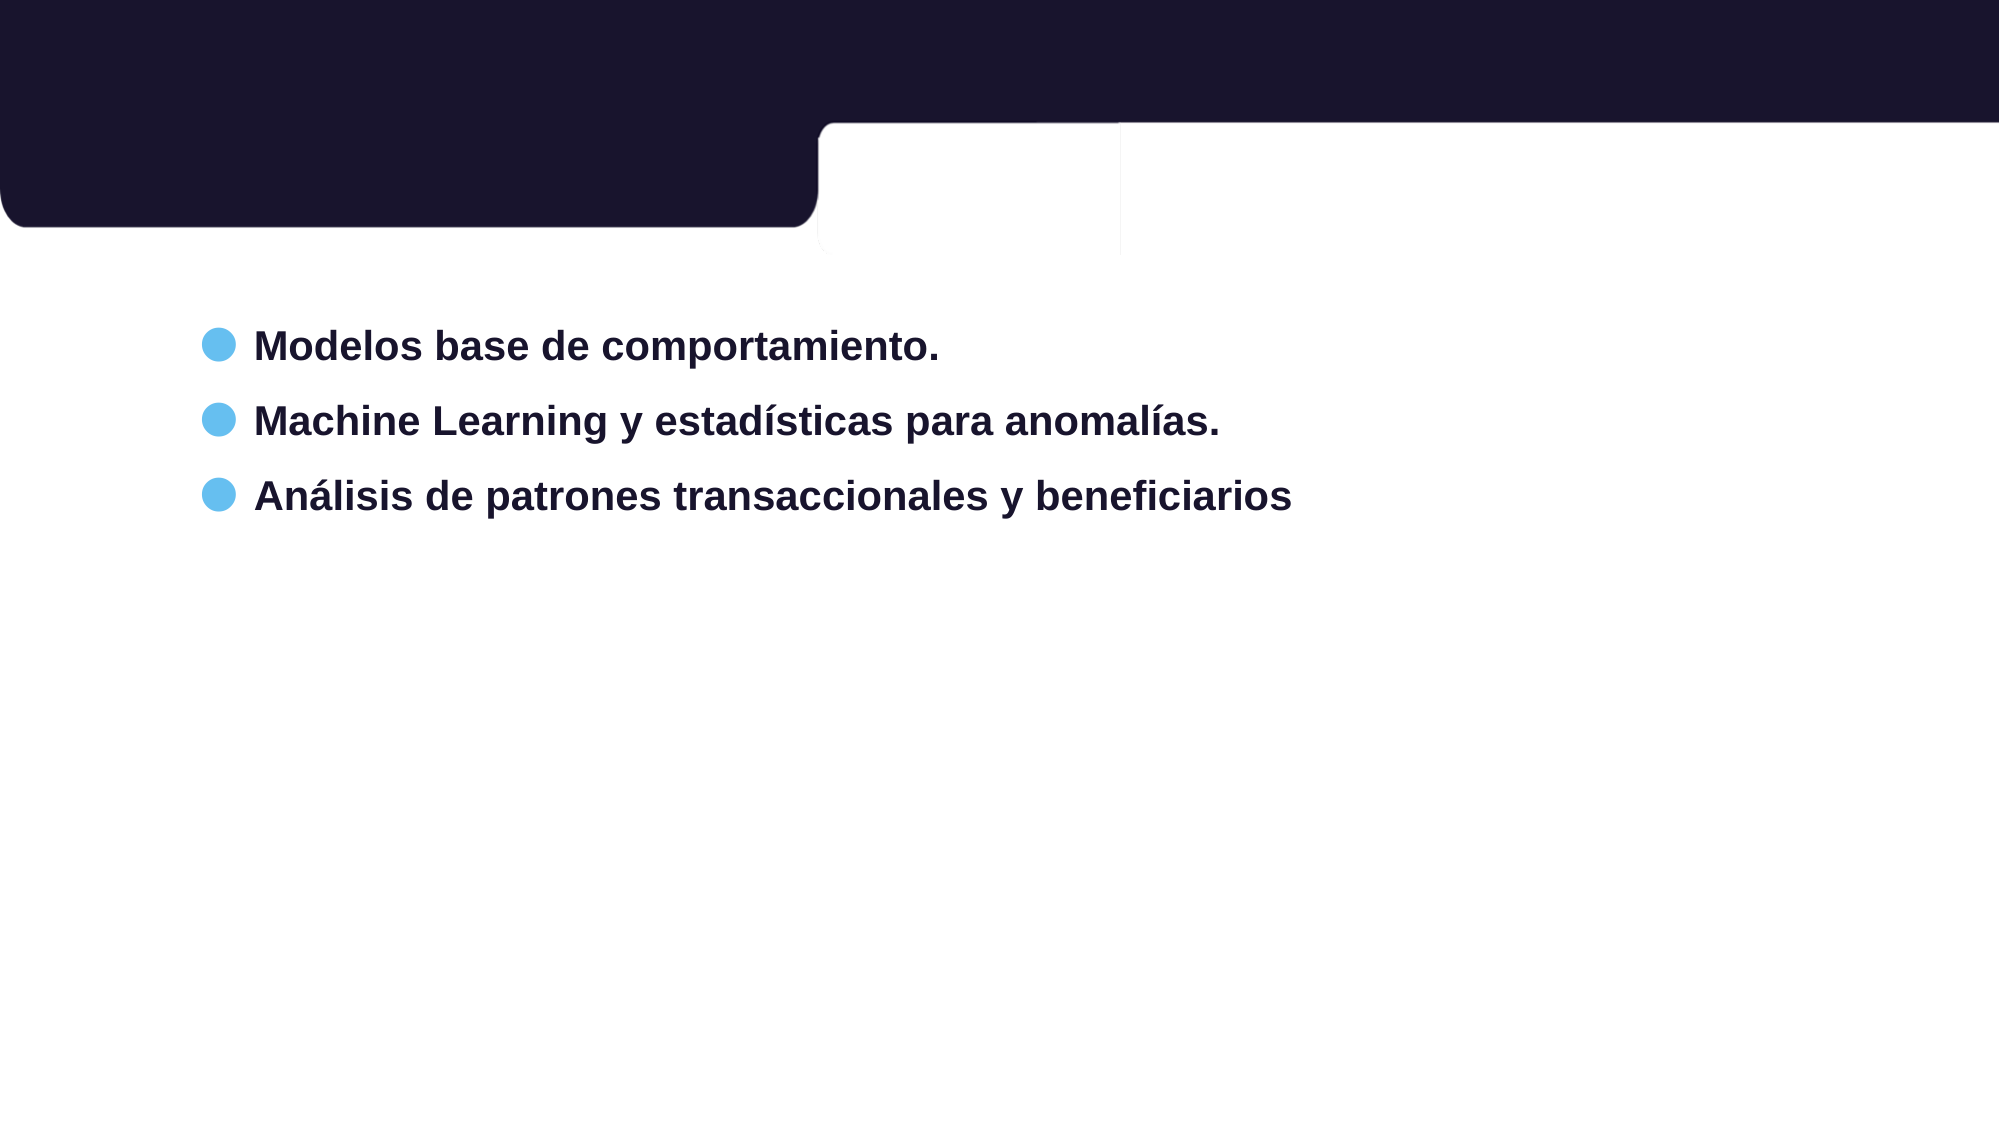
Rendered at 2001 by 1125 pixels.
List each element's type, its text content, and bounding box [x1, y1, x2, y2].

picture [0, 0, 1999, 255]
text_box Modelos base de comportamiento. Machine Learning y estadísticas para anomalías. Análisis de patrones transaccionales y beneficiarios [182, 286, 1700, 526]
